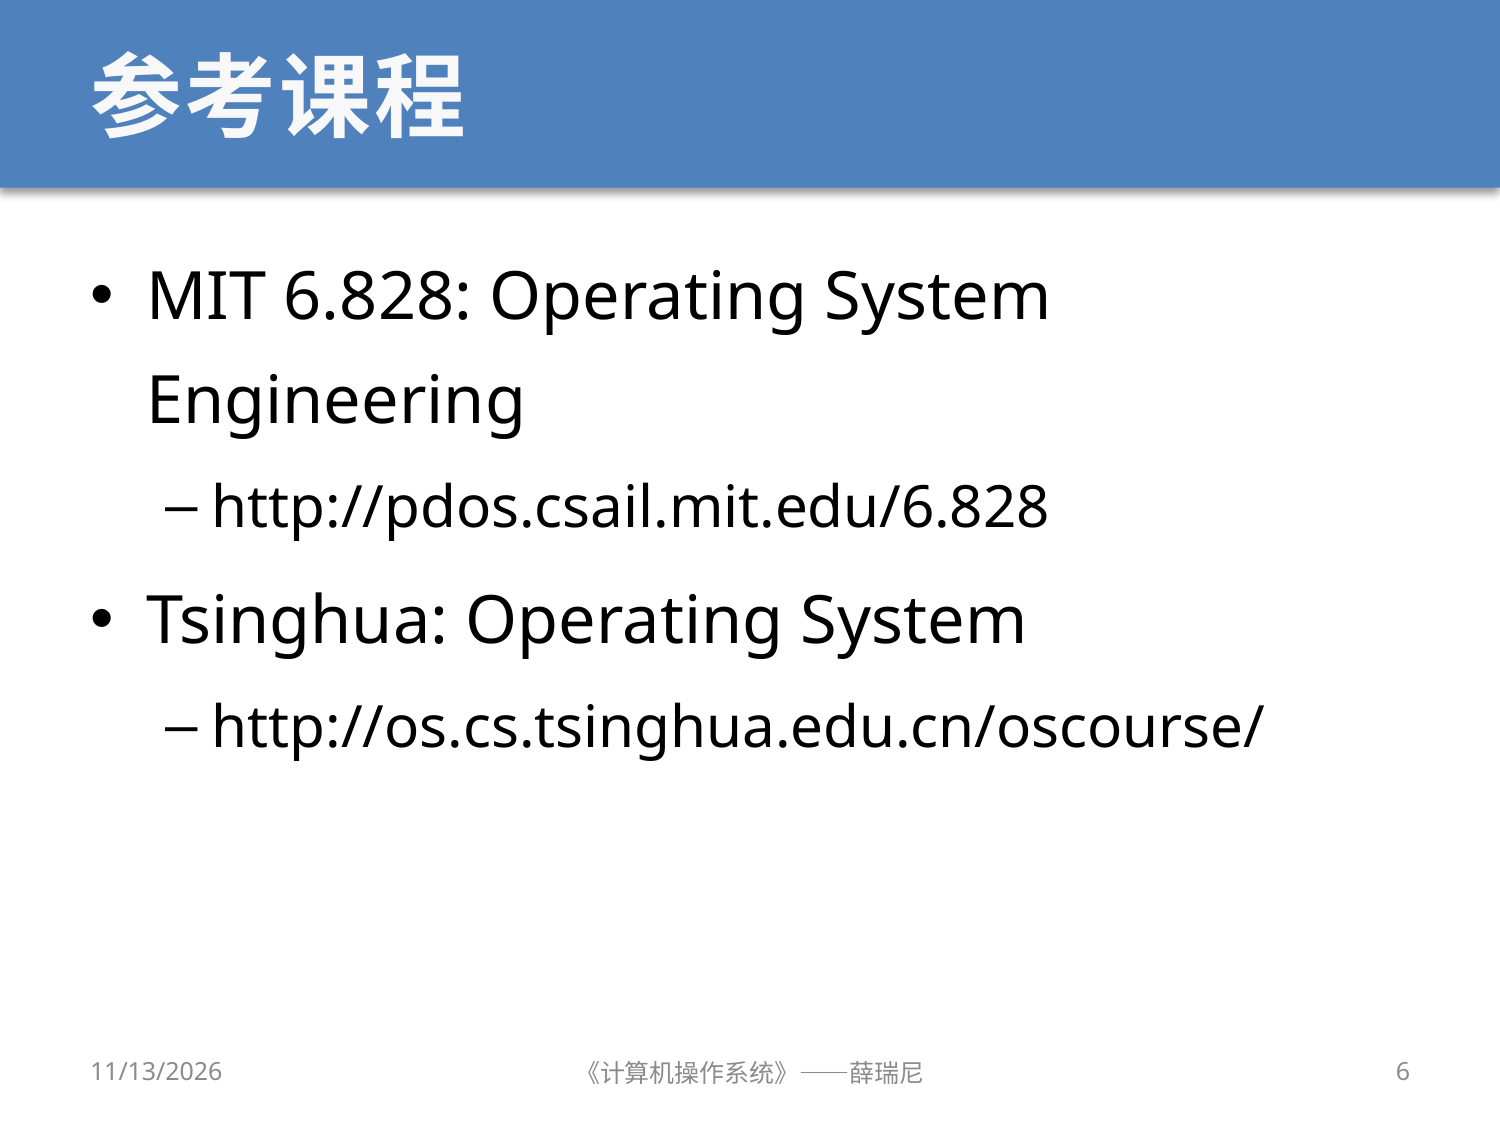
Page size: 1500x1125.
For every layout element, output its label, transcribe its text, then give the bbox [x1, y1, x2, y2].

footer 《计算机操作系统》——薛瑞尼 [512, 1042, 988, 1103]
list MIT 6.828: Operating System Engineering http://pdos.csail.mit.edu/6.828 Tsinghua: Operating System http://os.cs.tsinghua.edu.cn/oscourse/ [75, 221, 1425, 1021]
title 参考课程 [75, 0, 1425, 188]
slide_number 6 [1074, 1042, 1425, 1103]
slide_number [75, 1042, 425, 1103]
